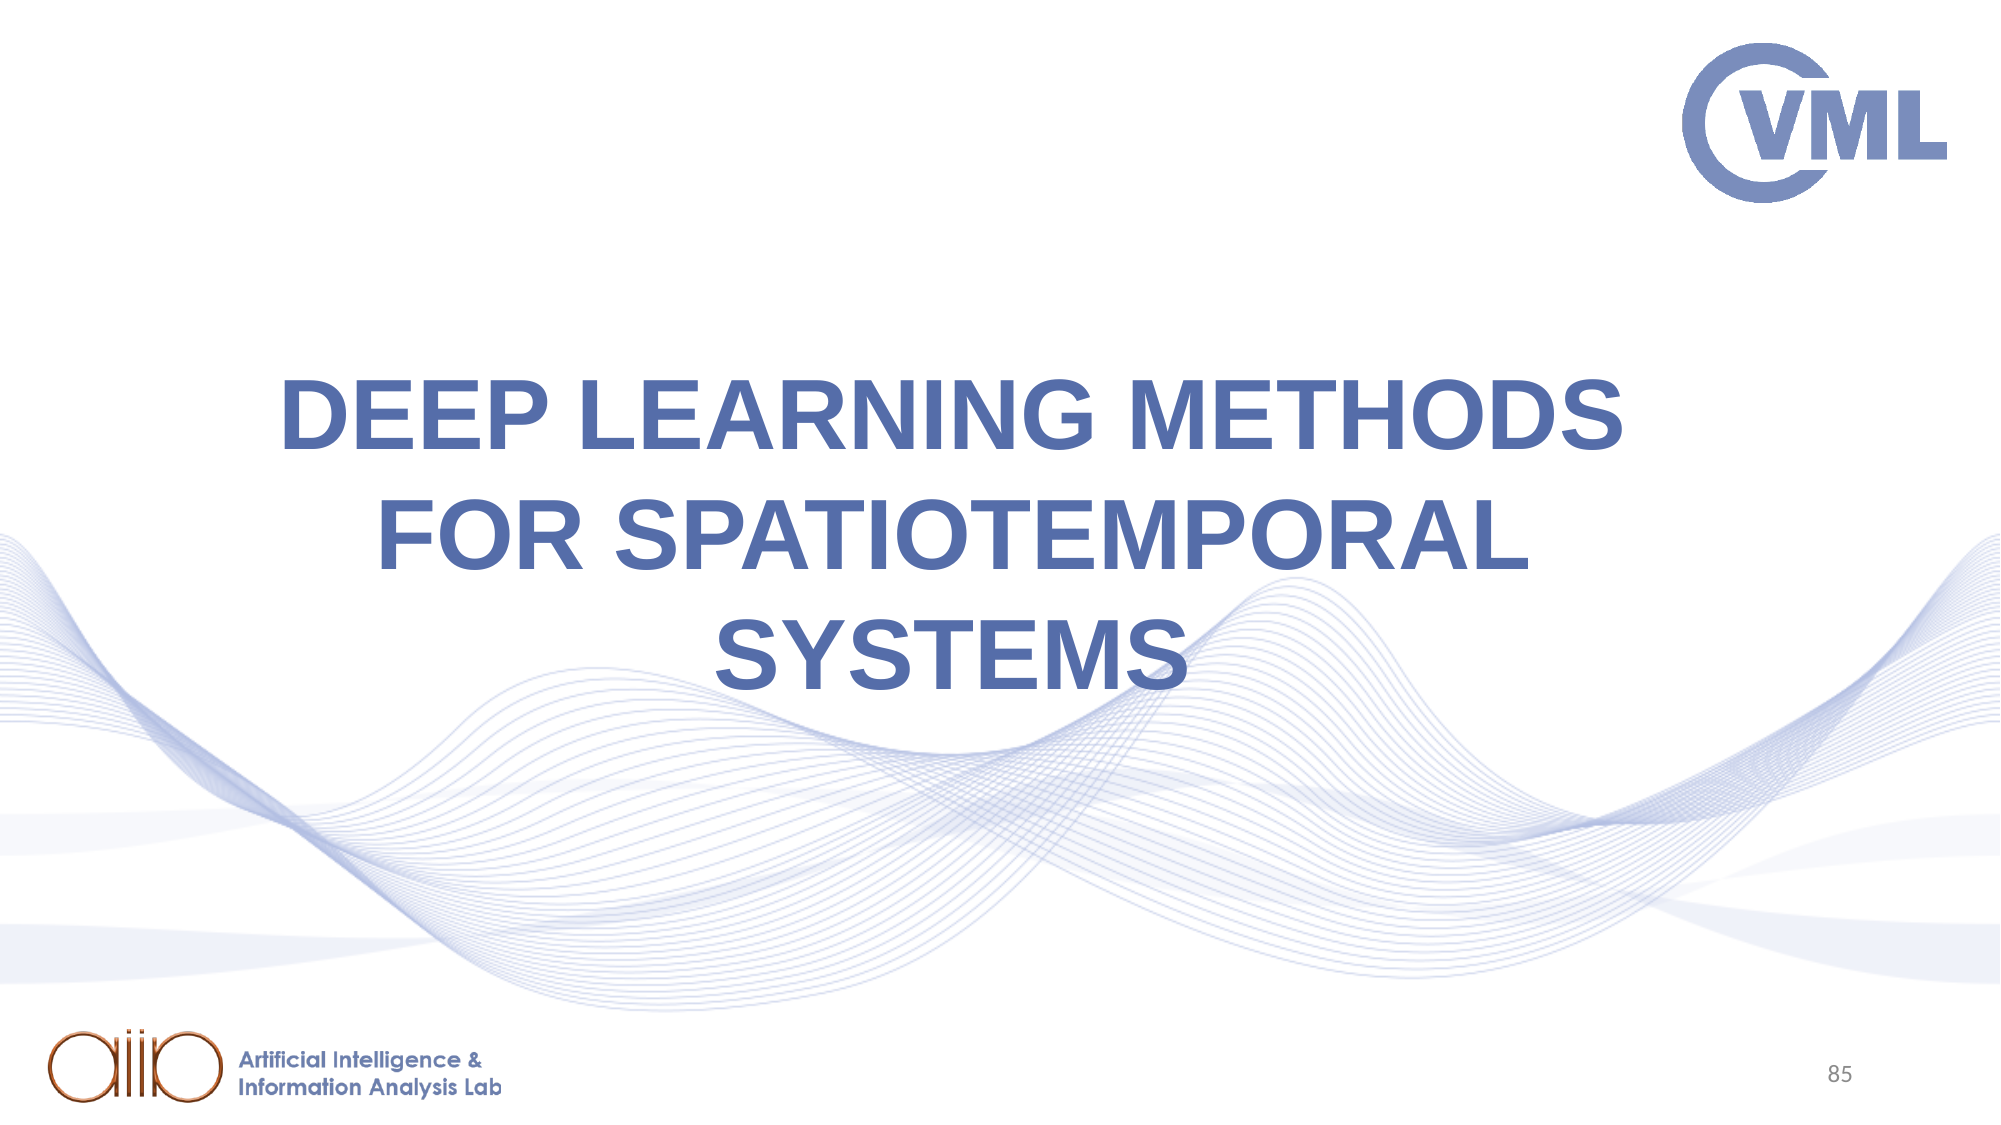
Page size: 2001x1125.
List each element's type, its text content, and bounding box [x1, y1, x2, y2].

picture [43, 1023, 501, 1106]
picture [1647, 19, 1993, 226]
slide_number 85 [1401, 1042, 1869, 1103]
title DEEP LEARNING METHODS FOR SPATIOTEMPORAL SYSTEMS [232, 59, 1674, 1000]
